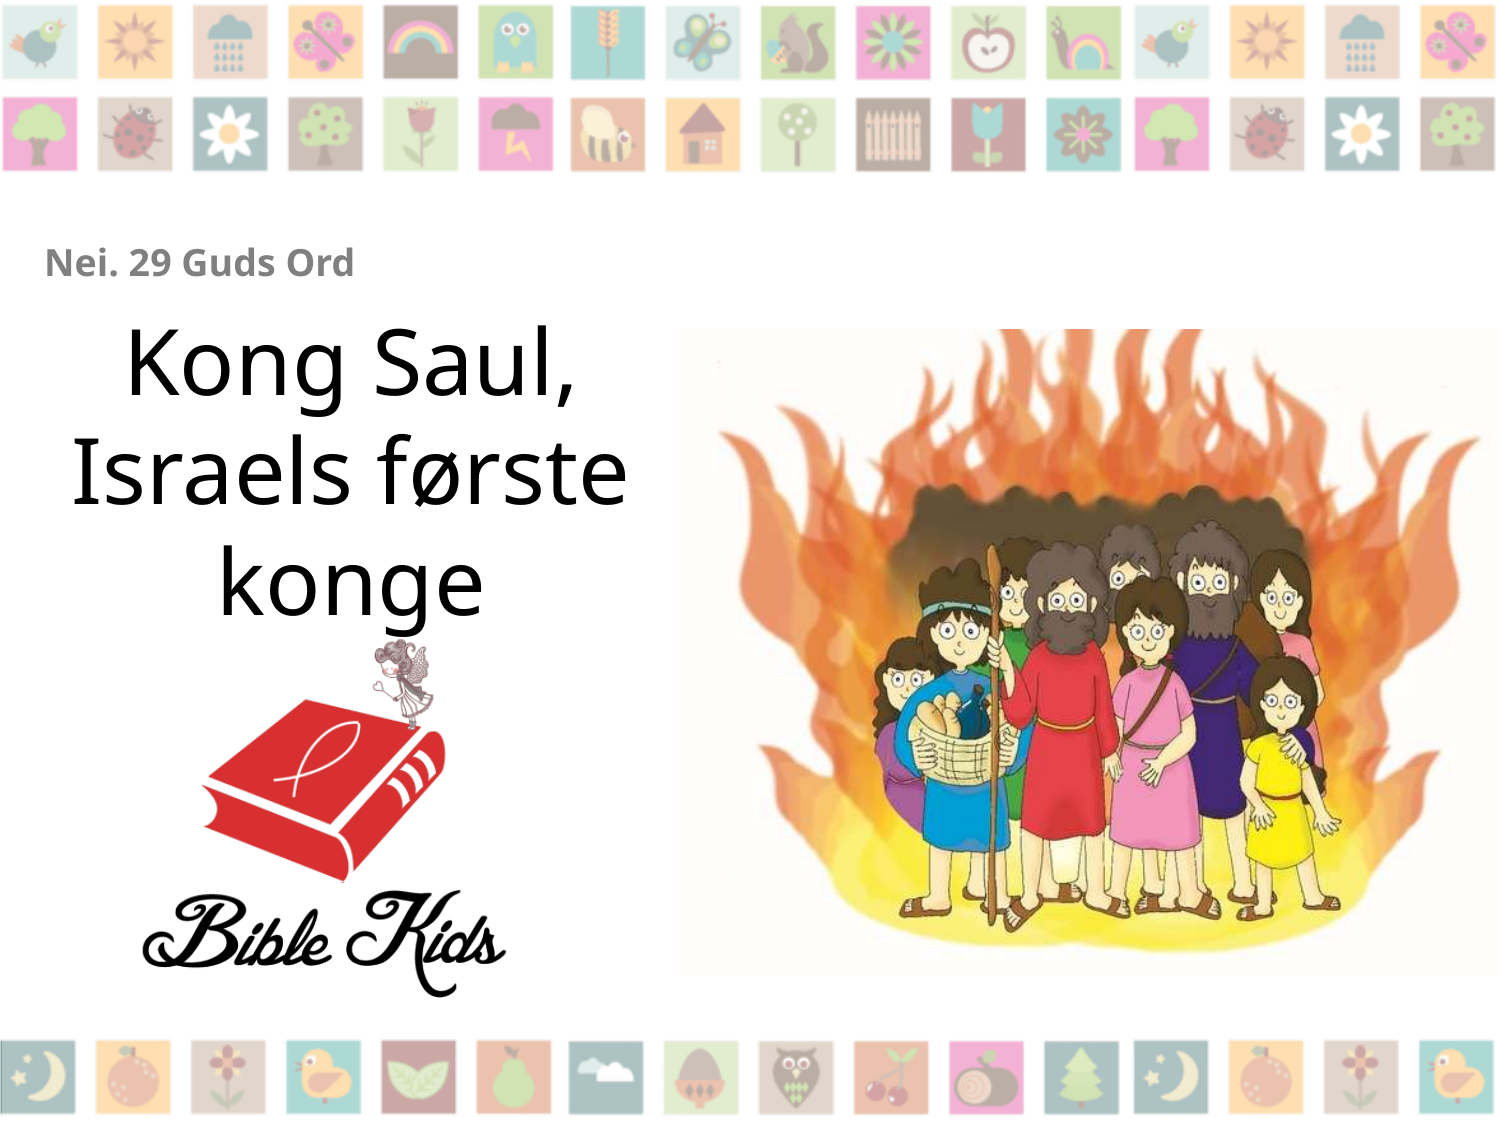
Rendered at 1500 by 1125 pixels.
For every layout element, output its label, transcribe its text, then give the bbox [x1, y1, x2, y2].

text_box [0, 1028, 1500, 1118]
picture [677, 329, 1500, 977]
text_box Nei. 29 Guds Ord [29, 231, 573, 292]
picture [117, 600, 544, 1027]
text_box Kong Saul, Israels første konge [28, 296, 674, 641]
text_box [0, 3, 1500, 181]
